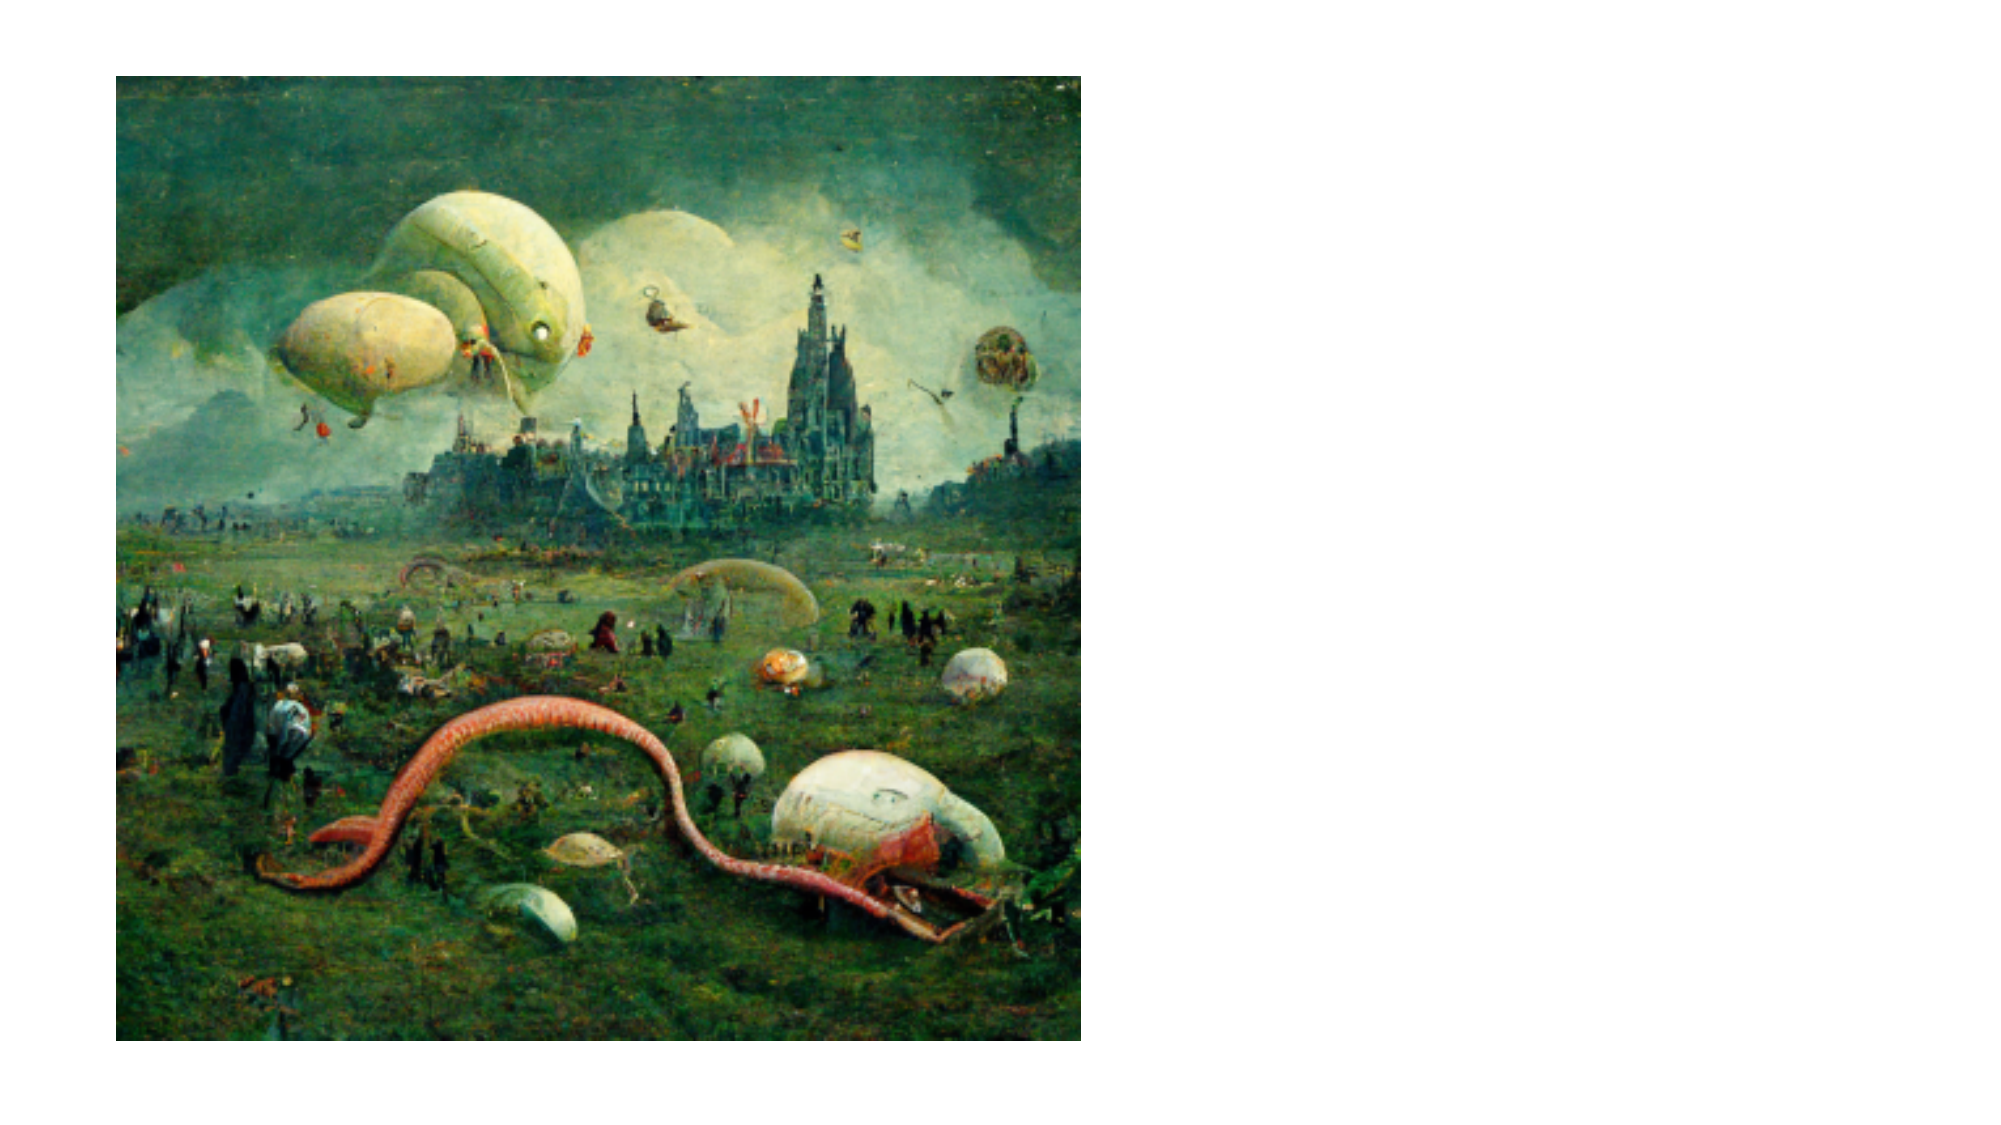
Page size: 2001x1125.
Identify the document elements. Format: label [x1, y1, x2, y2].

picture [116, 76, 1081, 1041]
